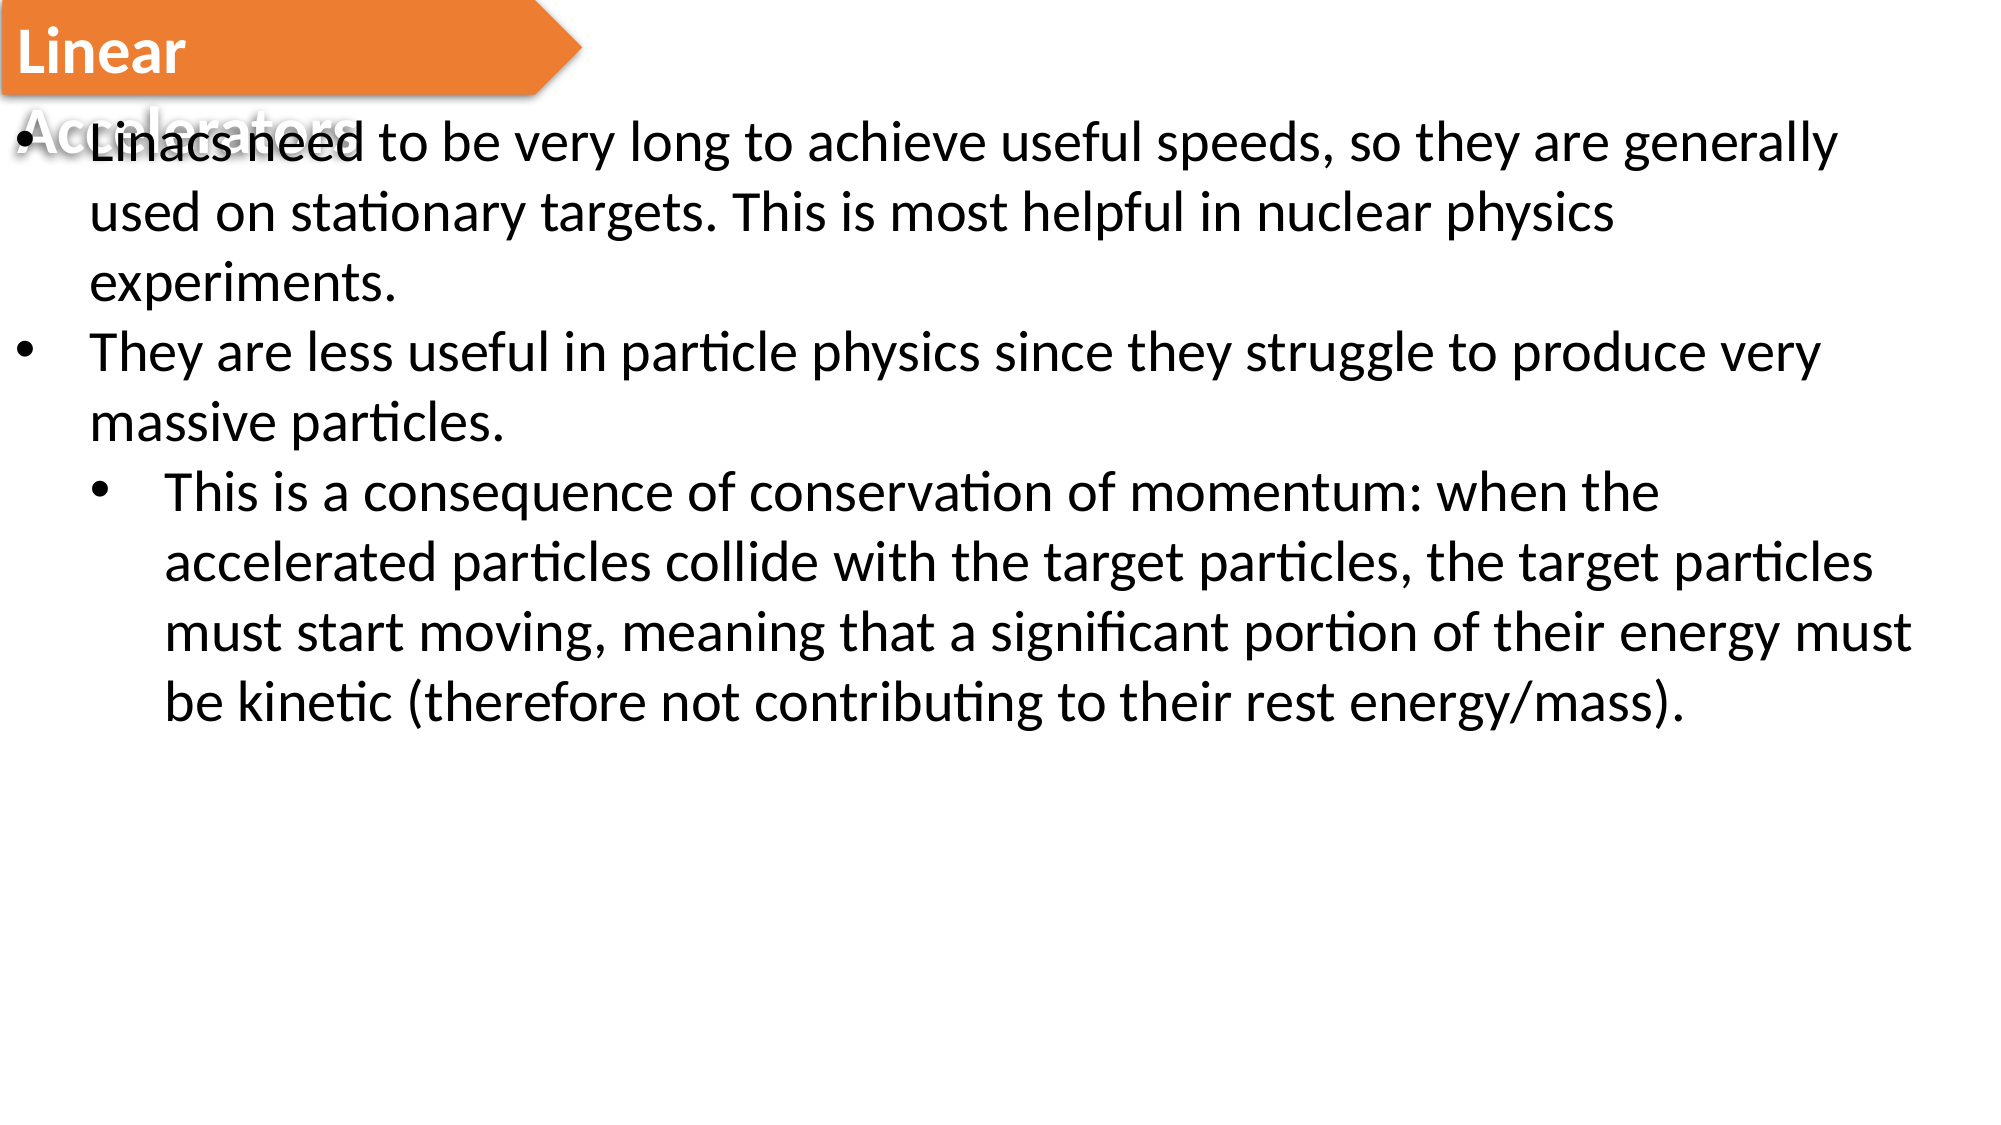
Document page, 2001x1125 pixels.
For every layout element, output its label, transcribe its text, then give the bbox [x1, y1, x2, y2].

text_box Linear Accelerators [2, 0, 583, 95]
text_box Linacs need to be very long to achieve useful speeds, so they are generally used on stationary targets. This is most helpful in nuclear physics experiments. They are less useful in particle physics since they struggle to produce very massive particles. This is a consequence of conservation of momentum: when the accelerated particles collide with the target particles, the target particles must start moving, meaning that a significant portion of their energy must be kinetic (therefore not contributing to their rest energy/mass). [0, 95, 1946, 741]
